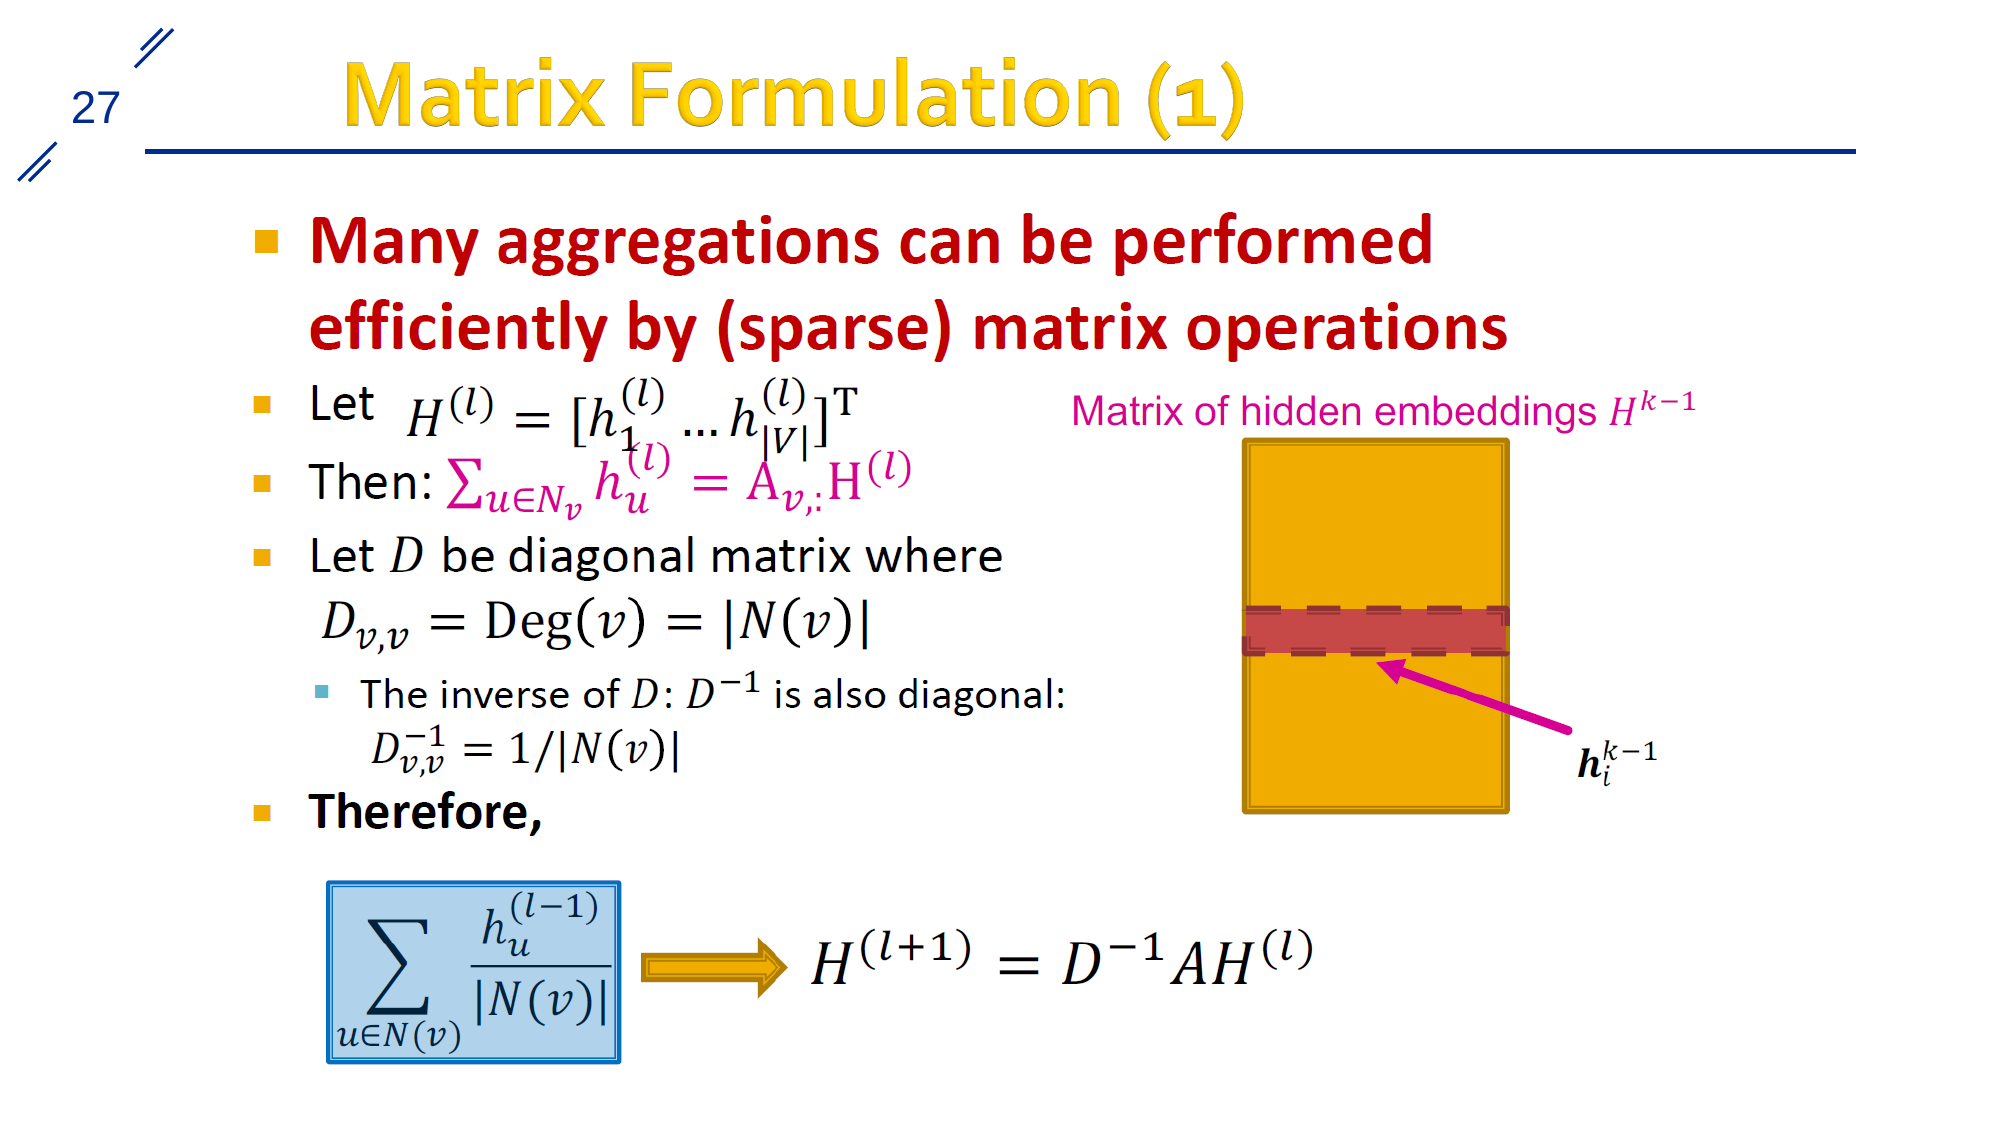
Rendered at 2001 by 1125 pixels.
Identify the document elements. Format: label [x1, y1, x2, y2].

picture [223, 197, 1743, 1068]
picture [345, 56, 1244, 142]
